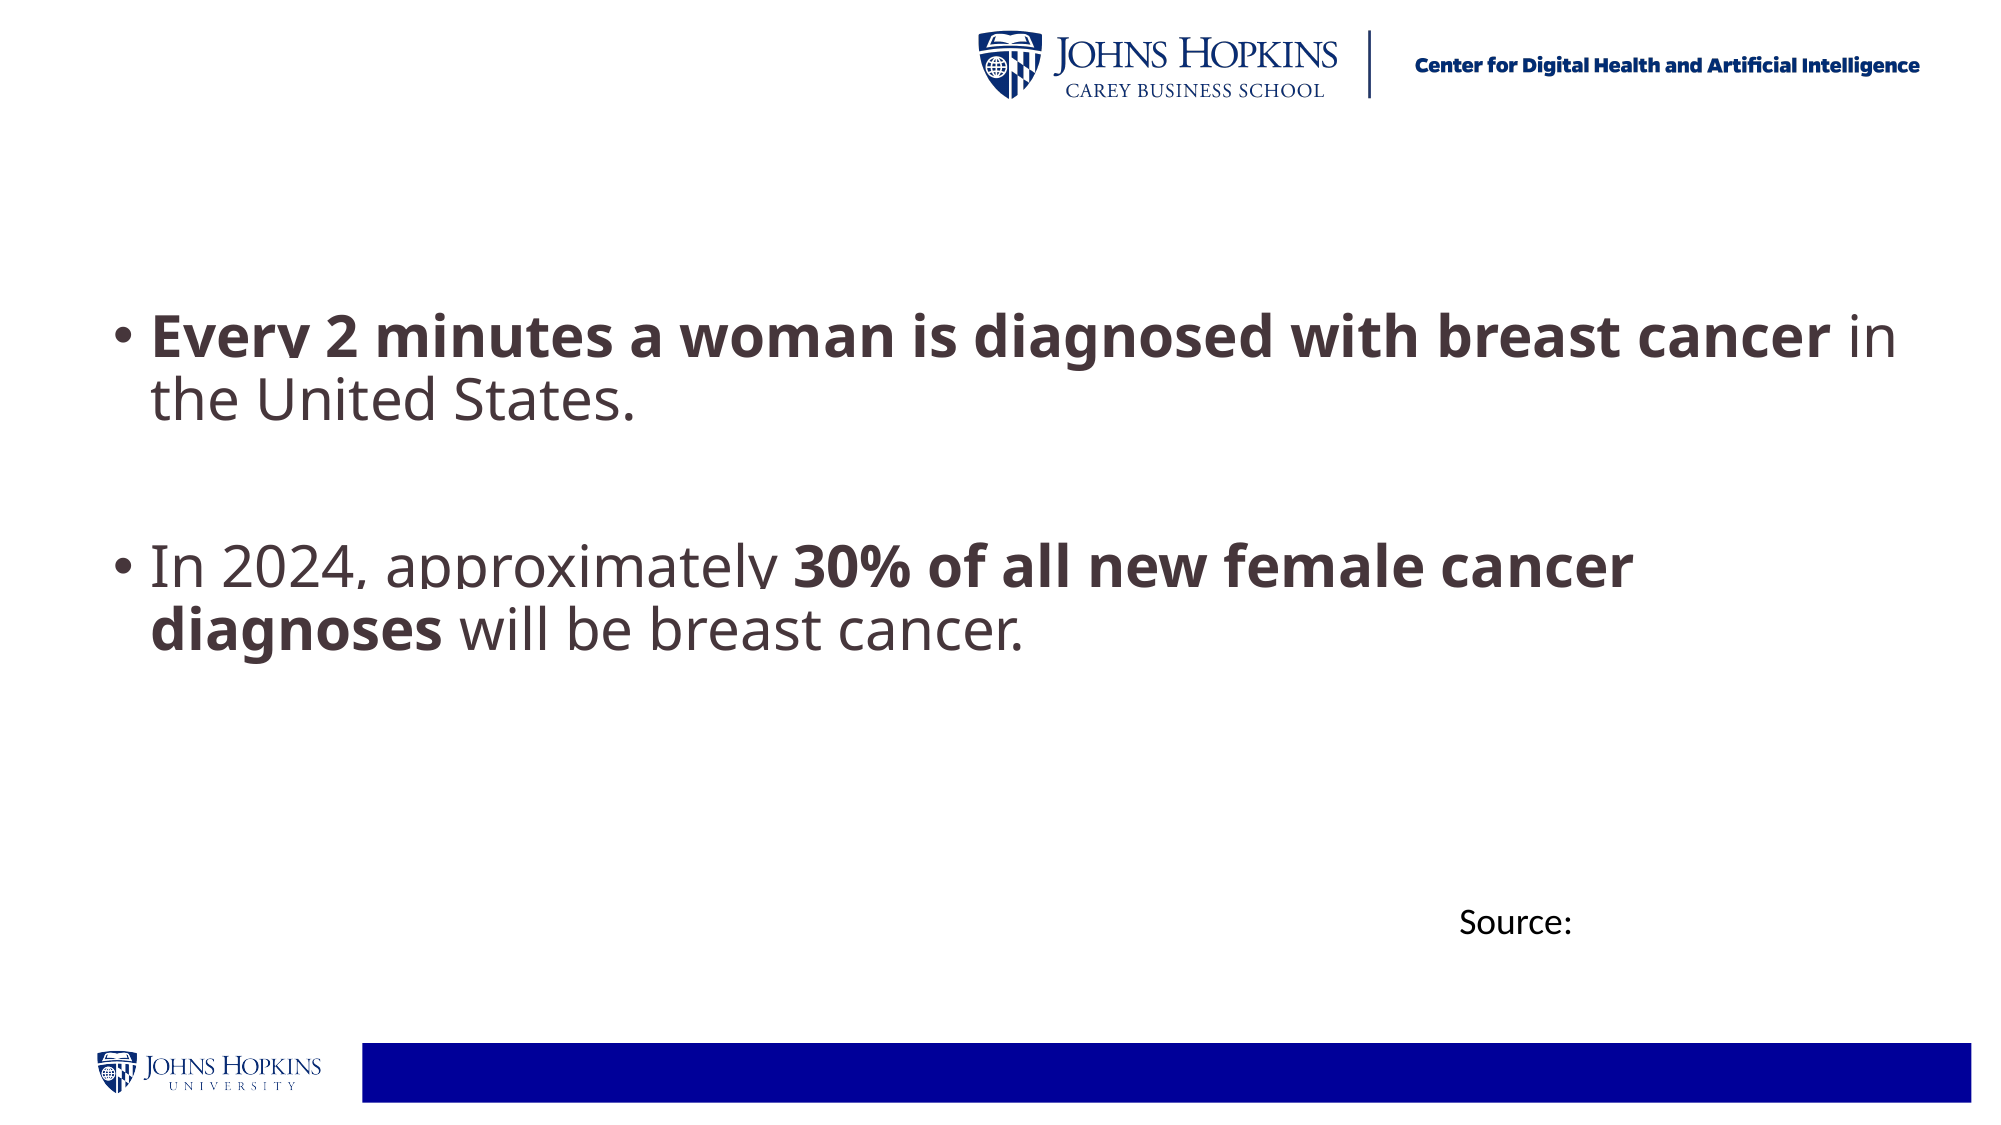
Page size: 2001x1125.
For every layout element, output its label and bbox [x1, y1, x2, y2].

list [98, 299, 1925, 1014]
text_box [1444, 889, 1945, 950]
picture [968, 8, 1930, 119]
picture [55, 1008, 363, 1125]
